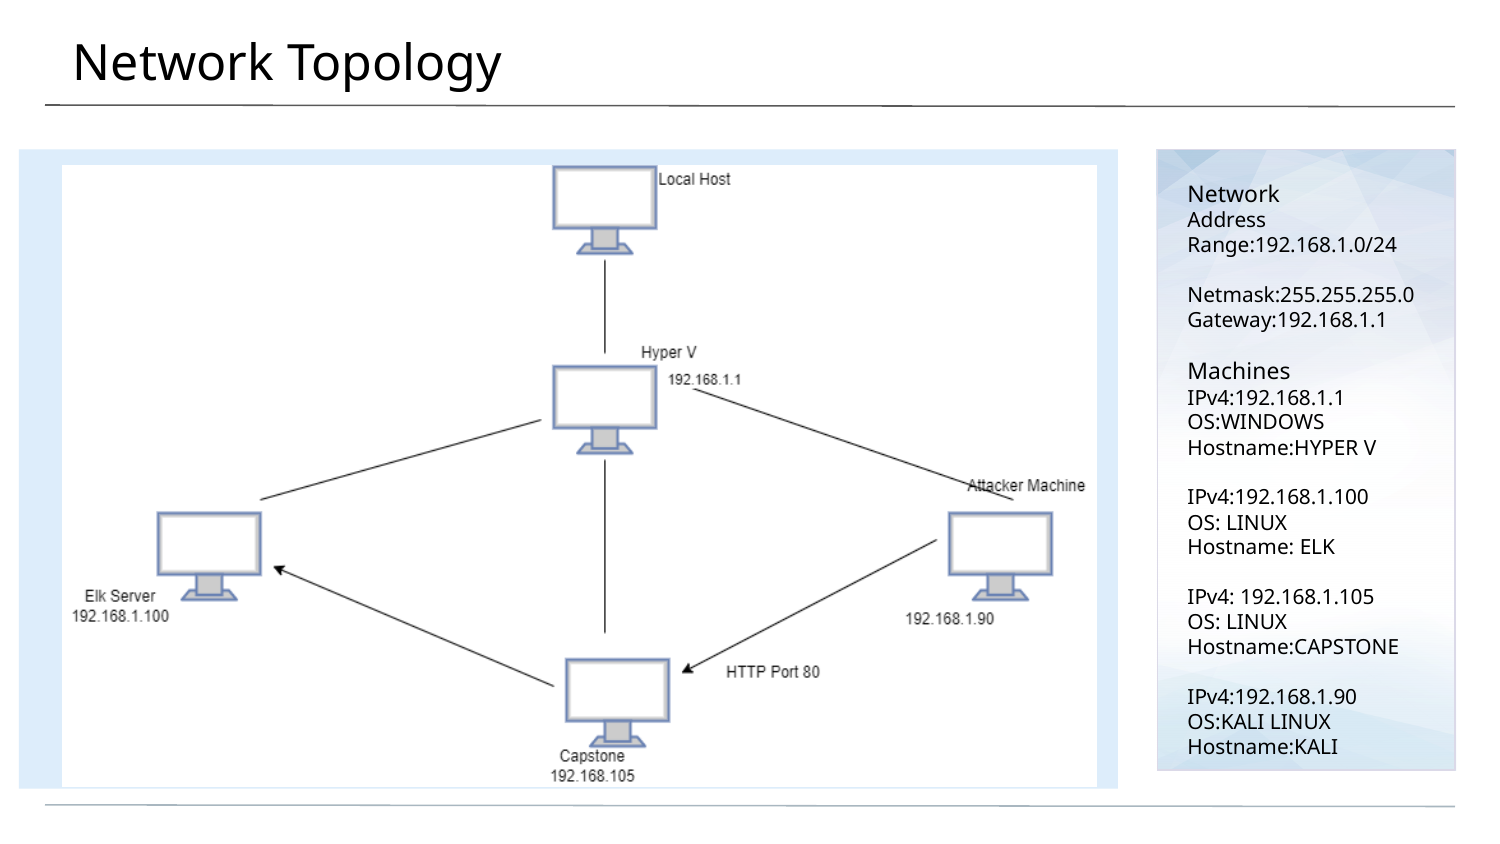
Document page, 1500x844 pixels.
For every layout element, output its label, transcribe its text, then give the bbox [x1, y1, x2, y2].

list [18, 149, 1118, 789]
title Network Topology [0, 0, 1097, 88]
subtitle Network Address Range:192.168.1.0/24 Netmask:255.255.255.0 Gateway:192.168.1.1 Machines IPv4:192.168.1.1 OS:WINDOWS Hostname:HYPER V IPv4:192.168.1.100 OS: LINUX Hostname: ELK IPv4: 192.168.1.105 OS: LINUX Hostname:CAPSTONE IPv4:192.168.1.90 OS:KALI LINUX Hostname:KALI [1157, 149, 1456, 771]
picture [62, 165, 1098, 787]
